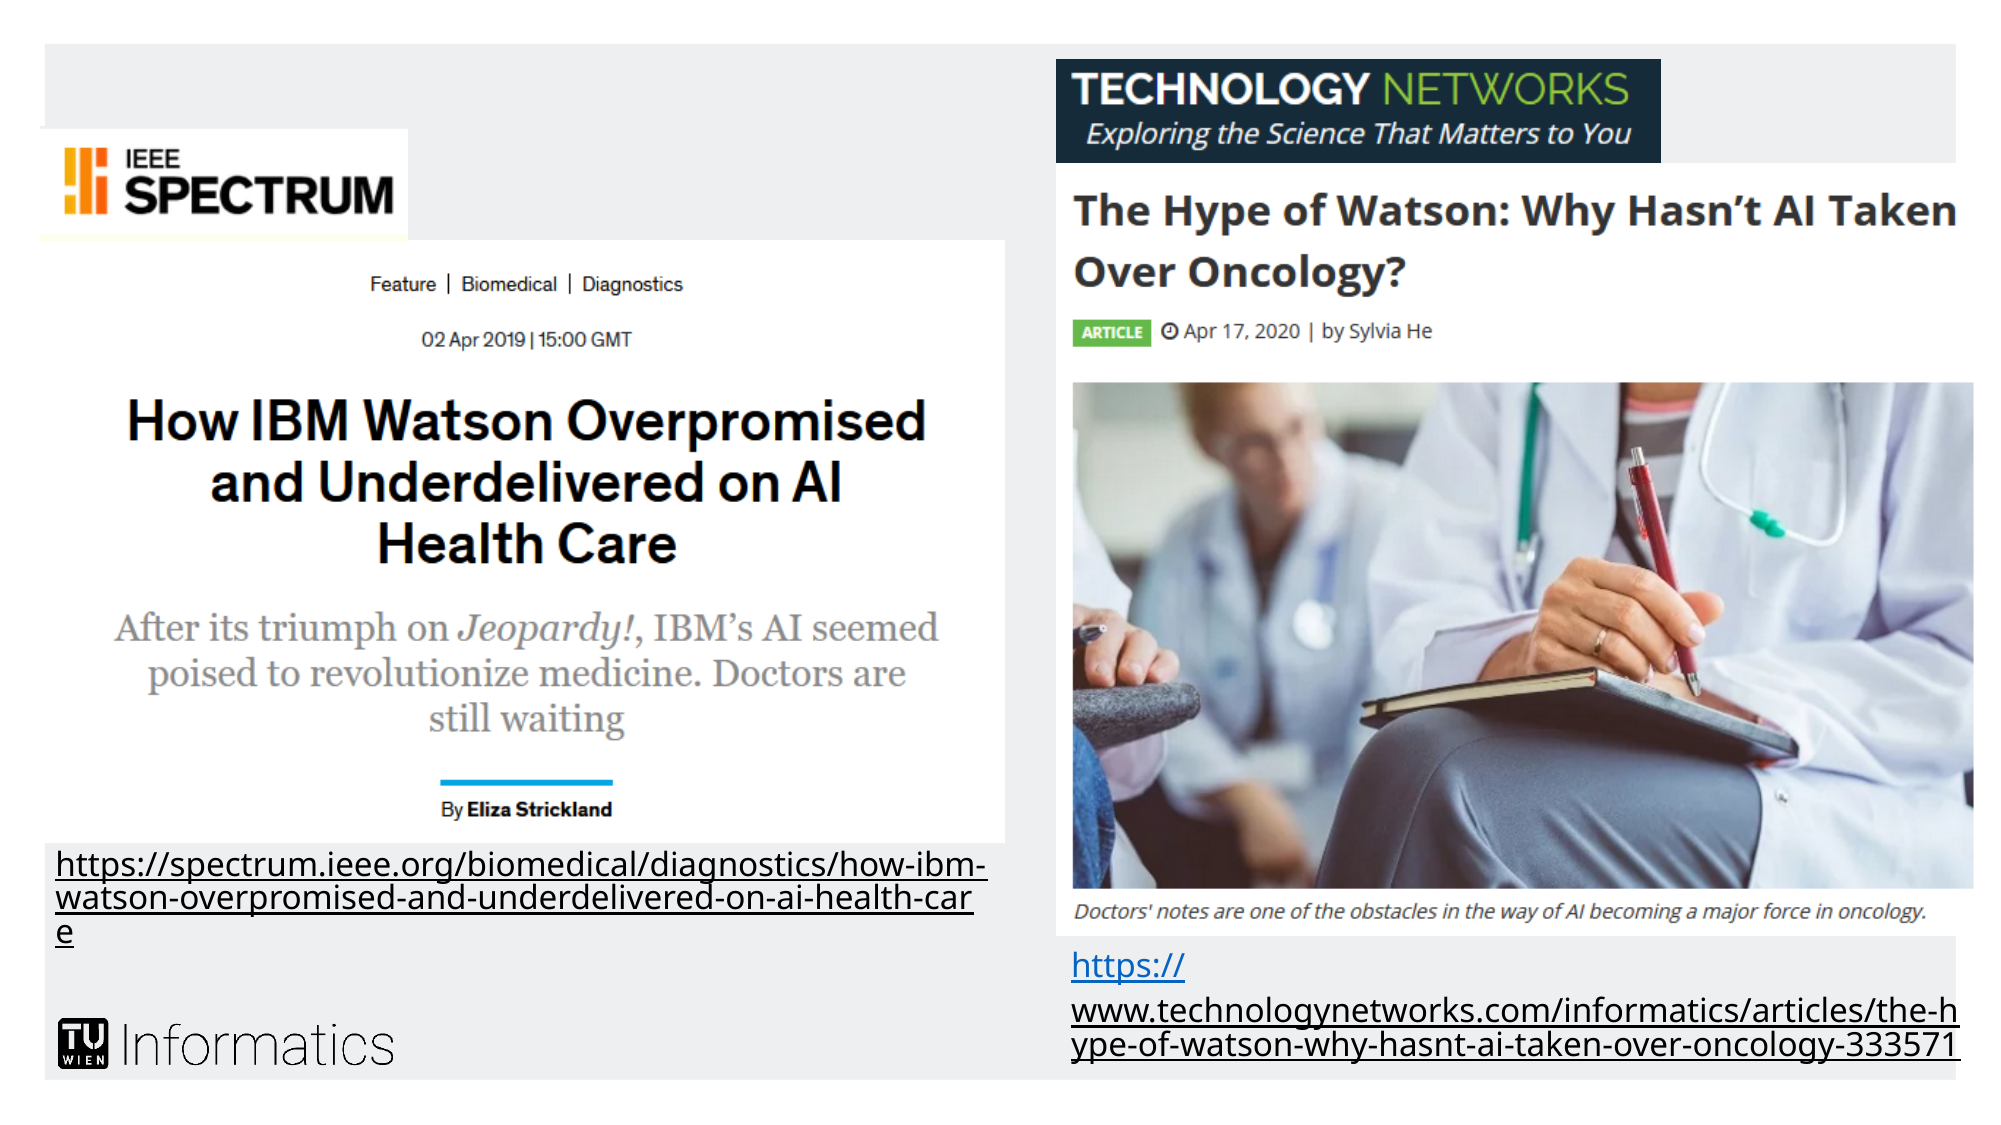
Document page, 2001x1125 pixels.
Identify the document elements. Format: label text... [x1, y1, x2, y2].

picture [0, 0, 2001, 1125]
text_box https://spectrum.ieee.org/biomedical/diagnostics/how-ibm-watson-overpromised-and-underdelivered-on-ai-health-care [40, 843, 1005, 936]
text_box https://www.technologynetworks.com/informatics/articles/the-hype-of-watson-why-hasnt-ai-taken-over-oncology-333571 [1056, 936, 1988, 1082]
